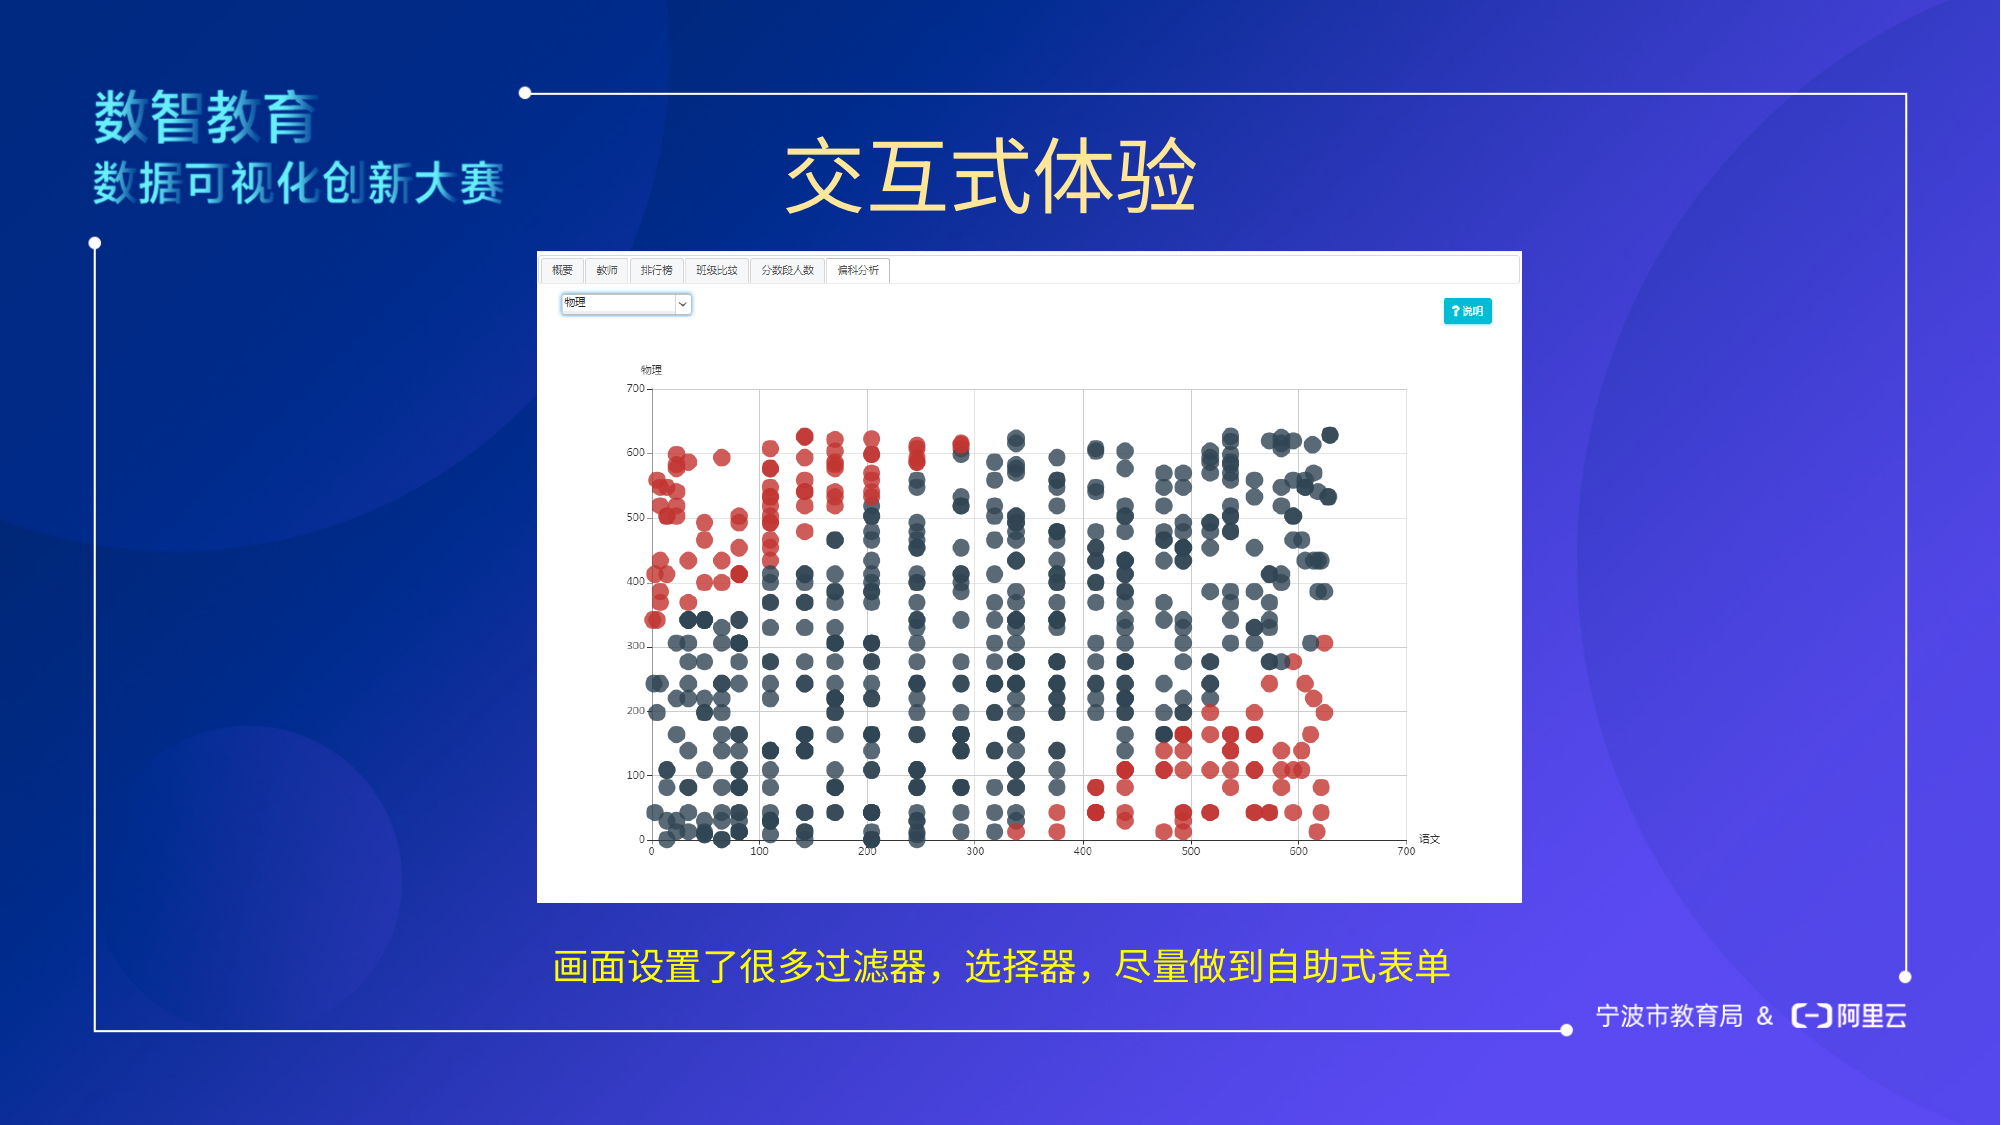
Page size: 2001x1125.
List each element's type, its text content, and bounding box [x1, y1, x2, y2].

text_box 画面设置了很多过滤器，选择器，尽量做到自助式表单 [537, 935, 1522, 995]
picture [0, 0, 2000, 1125]
text_box 交互式体验 [768, 117, 1457, 232]
